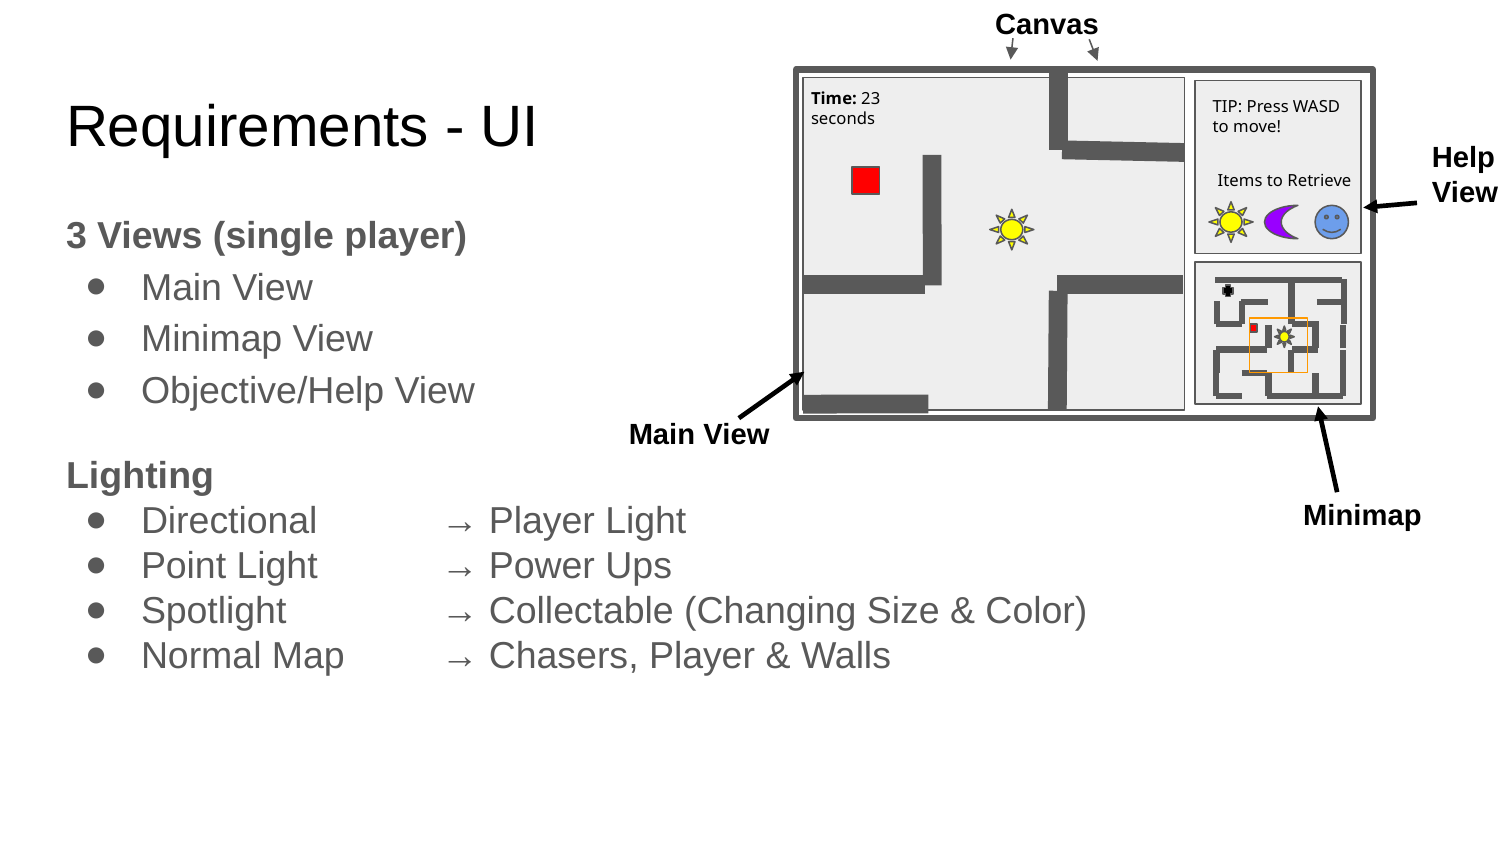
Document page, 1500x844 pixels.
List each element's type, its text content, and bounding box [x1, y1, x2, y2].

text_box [613, 70, 1185, 462]
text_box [1195, 261, 1471, 543]
text_box Canvas [980, 0, 1135, 31]
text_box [1010, 37, 1014, 60]
text_box [1184, 69, 1373, 83]
title Requirements - UI [1373, 72, 1449, 79]
title Requirements - UI [51, 72, 609, 167]
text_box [1089, 39, 1098, 61]
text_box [1195, 80, 1500, 254]
list 3 Views (single player) Main View Minimap View Objective/Help View Lighting Directional → Player Light Point Light → Power Ups Spotlight → Collectable (Changing Size & Color) Normal Map → Chasers, Player & Walls [51, 189, 1235, 750]
